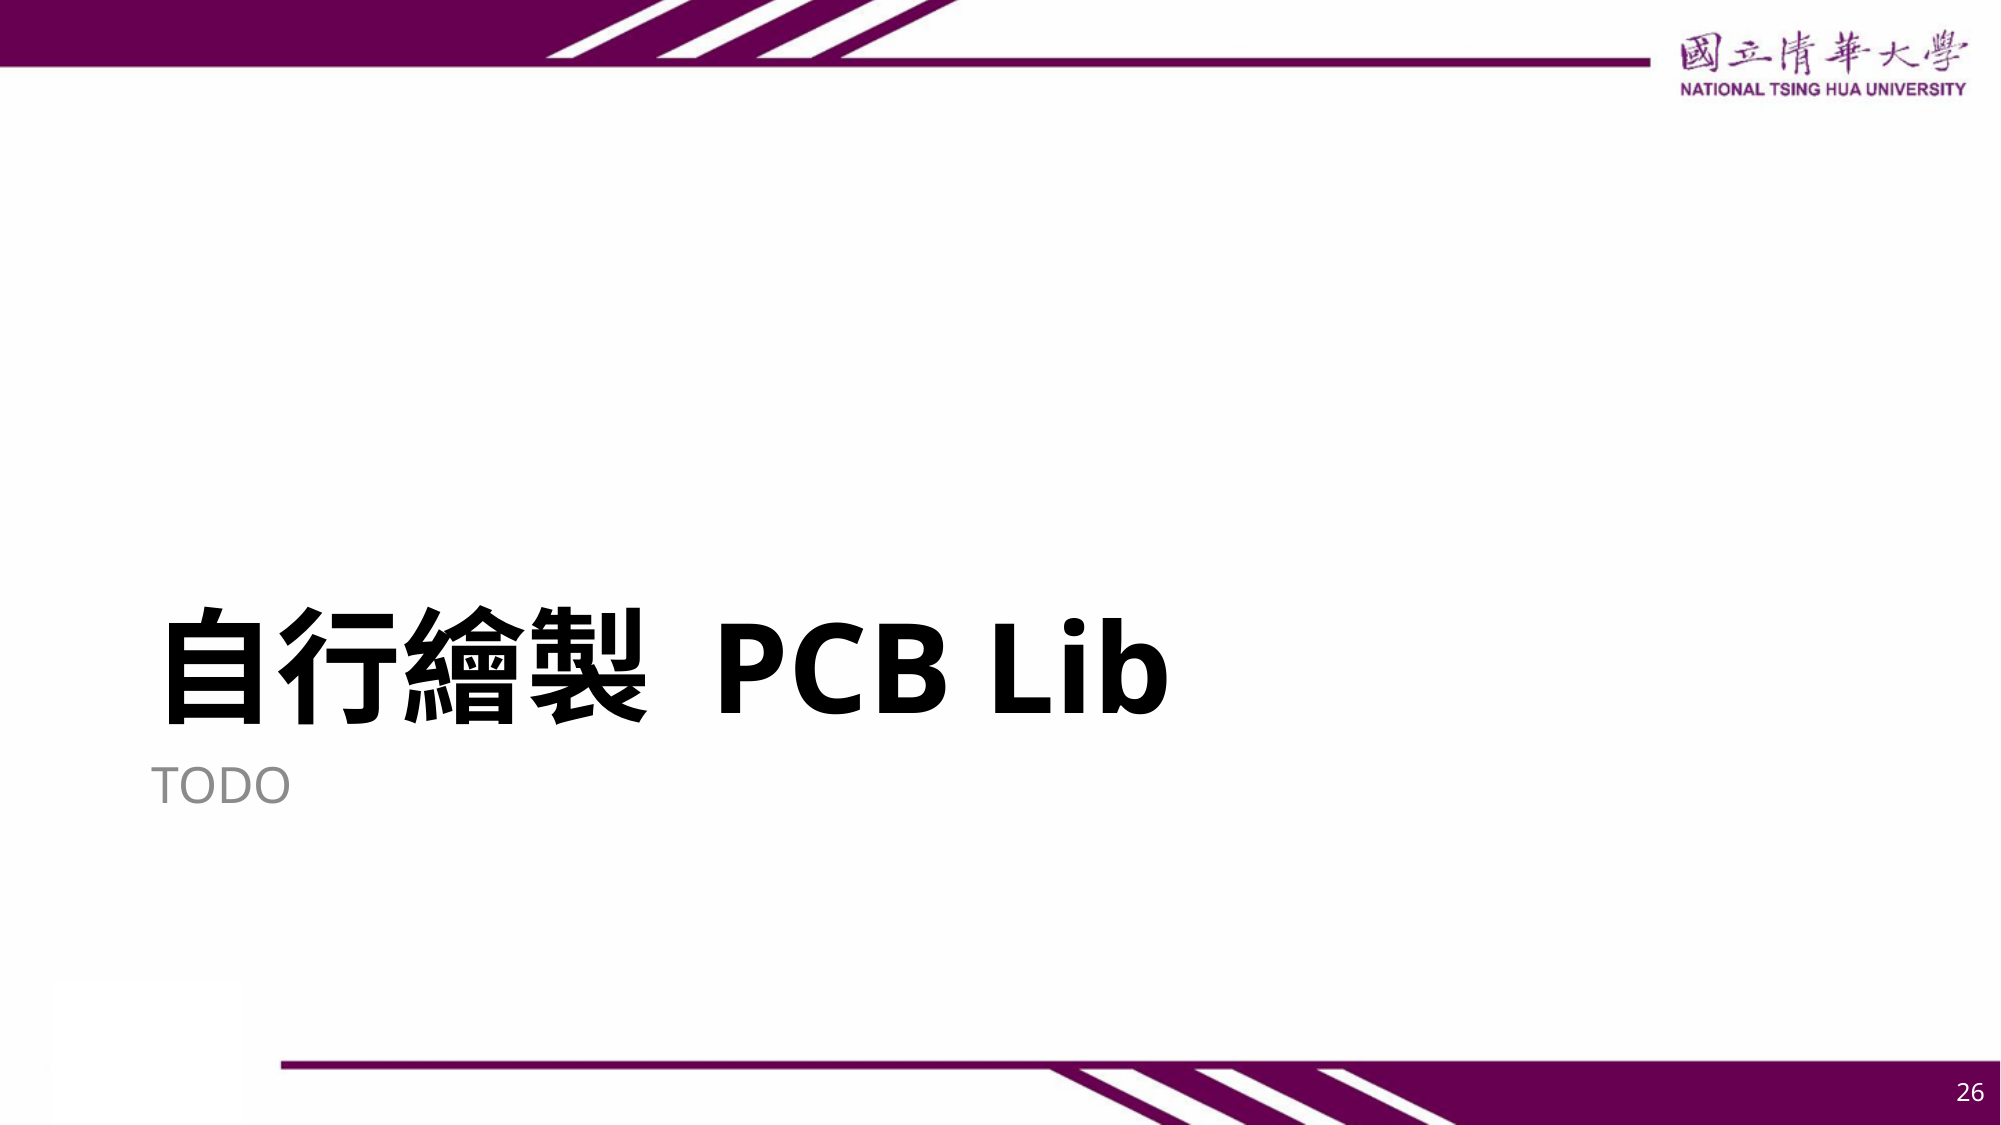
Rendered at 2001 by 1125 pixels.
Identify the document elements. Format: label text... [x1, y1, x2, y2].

title 自行繪製 PCB Lib [136, 280, 1862, 749]
slide_number 26 [1550, 1063, 2000, 1124]
picture [0, 0, 2001, 1125]
list TODO [136, 752, 1862, 999]
